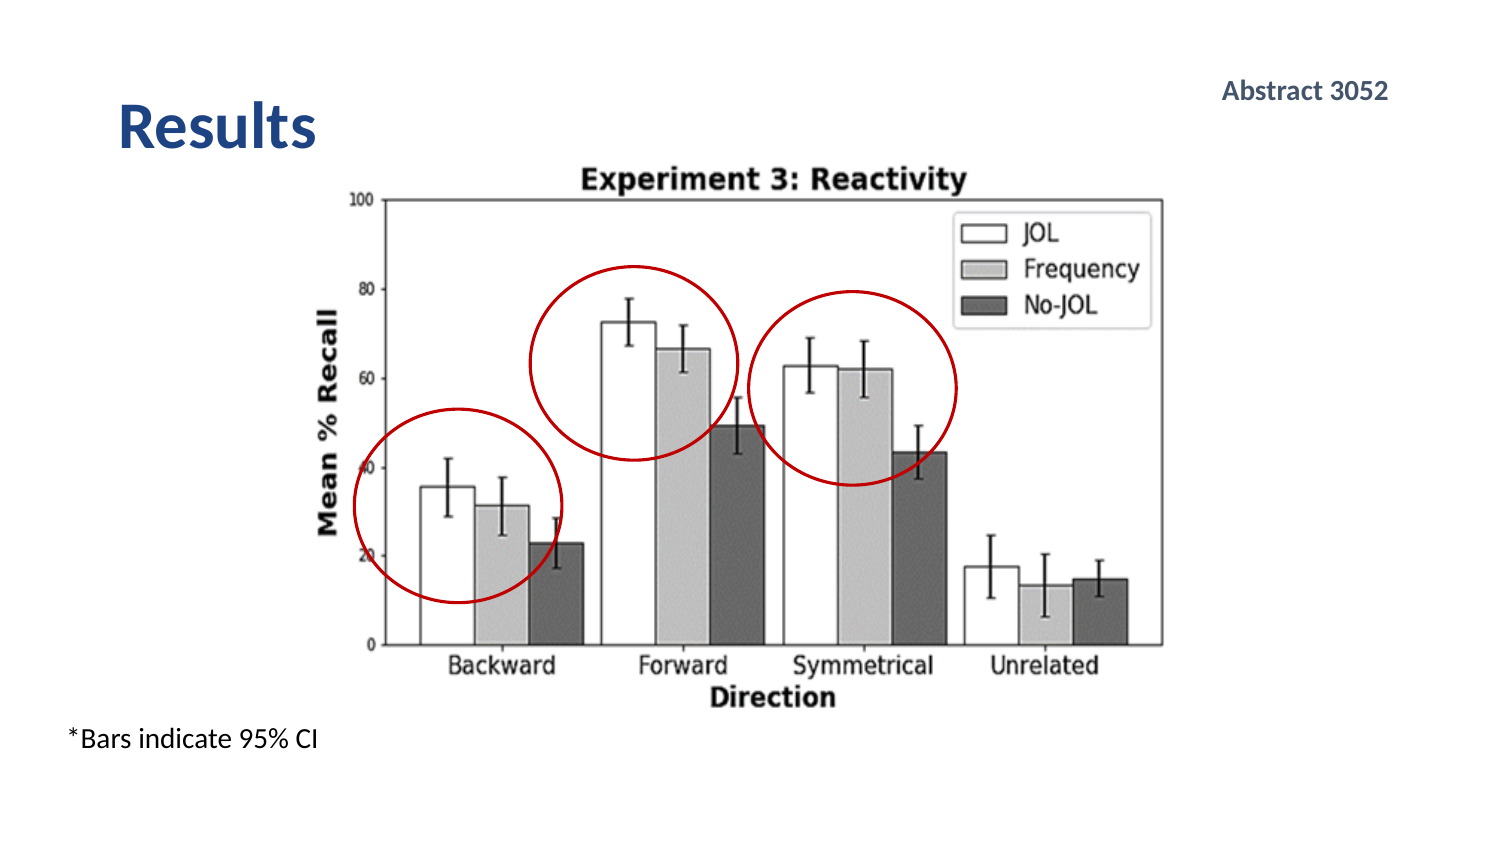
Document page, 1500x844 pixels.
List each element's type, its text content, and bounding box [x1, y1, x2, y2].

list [260, 150, 1262, 713]
text_box Abstract 3052 [1207, 63, 1500, 114]
text_box *Bars indicate 95% CI [51, 712, 557, 762]
title Results [103, 44, 1397, 208]
